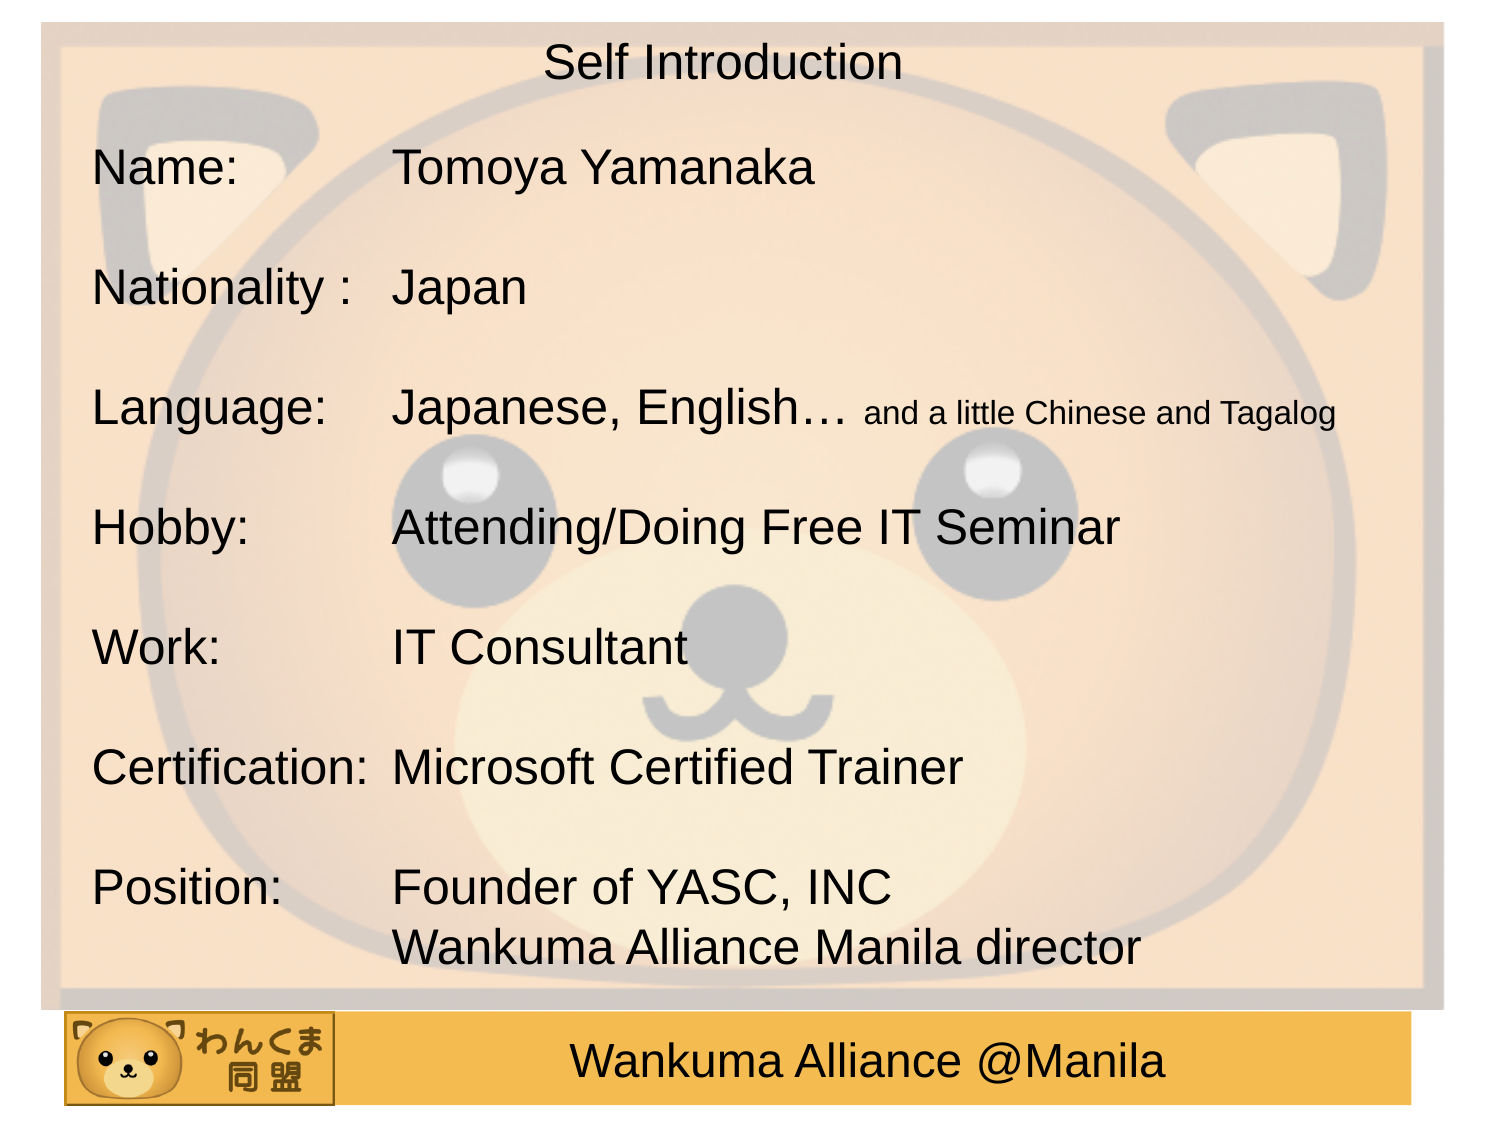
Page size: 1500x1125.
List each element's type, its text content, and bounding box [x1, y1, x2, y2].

text_box Self Introduction [466, 21, 981, 110]
picture [41, 22, 1447, 1010]
picture [64, 1011, 335, 1106]
text_box Name: Tomoya Yamanaka Nationality : Japan Language: Japanese, English… and a little Chinese and Tagalog Hobby: Attending/Doing Free IT Seminar Work: IT Consultant Certification: Microsoft Certified Trainer Position: Founder of YASC, INC Wankuma Alliance Manila director [76, 127, 1436, 823]
